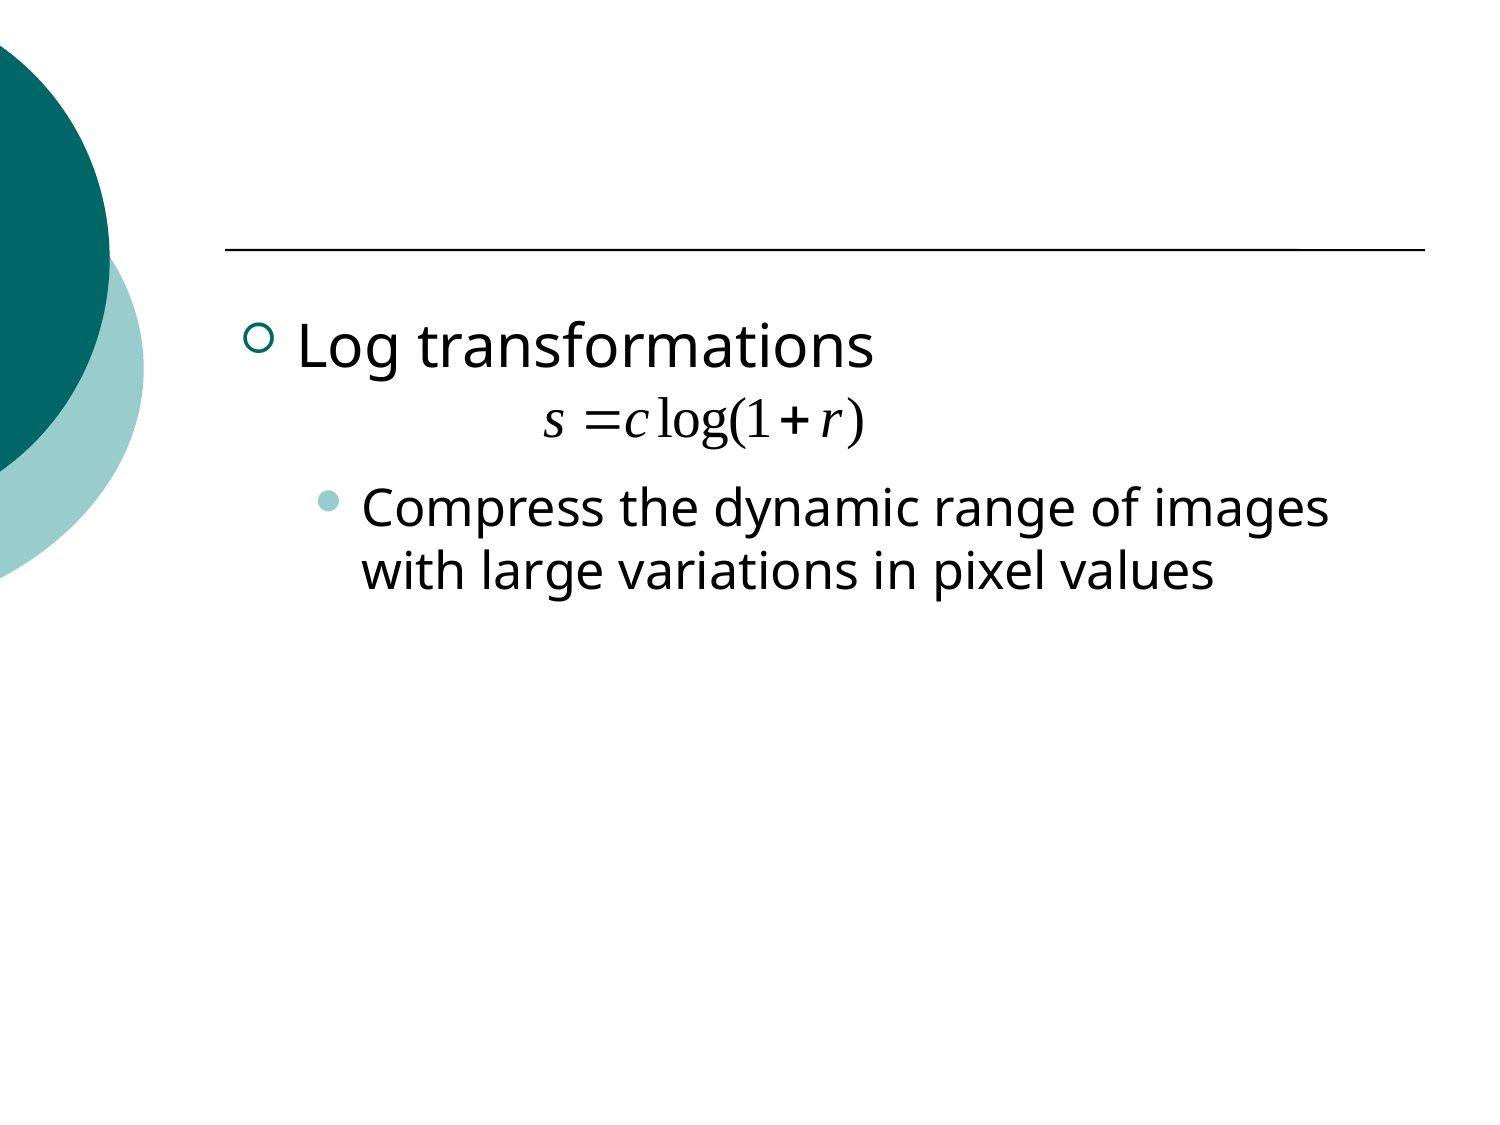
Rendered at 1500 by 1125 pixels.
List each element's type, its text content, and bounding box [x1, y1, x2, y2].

list Log transformations Compress the dynamic range of images with large variations in pixel values [224, 299, 1425, 975]
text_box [534, 385, 875, 463]
